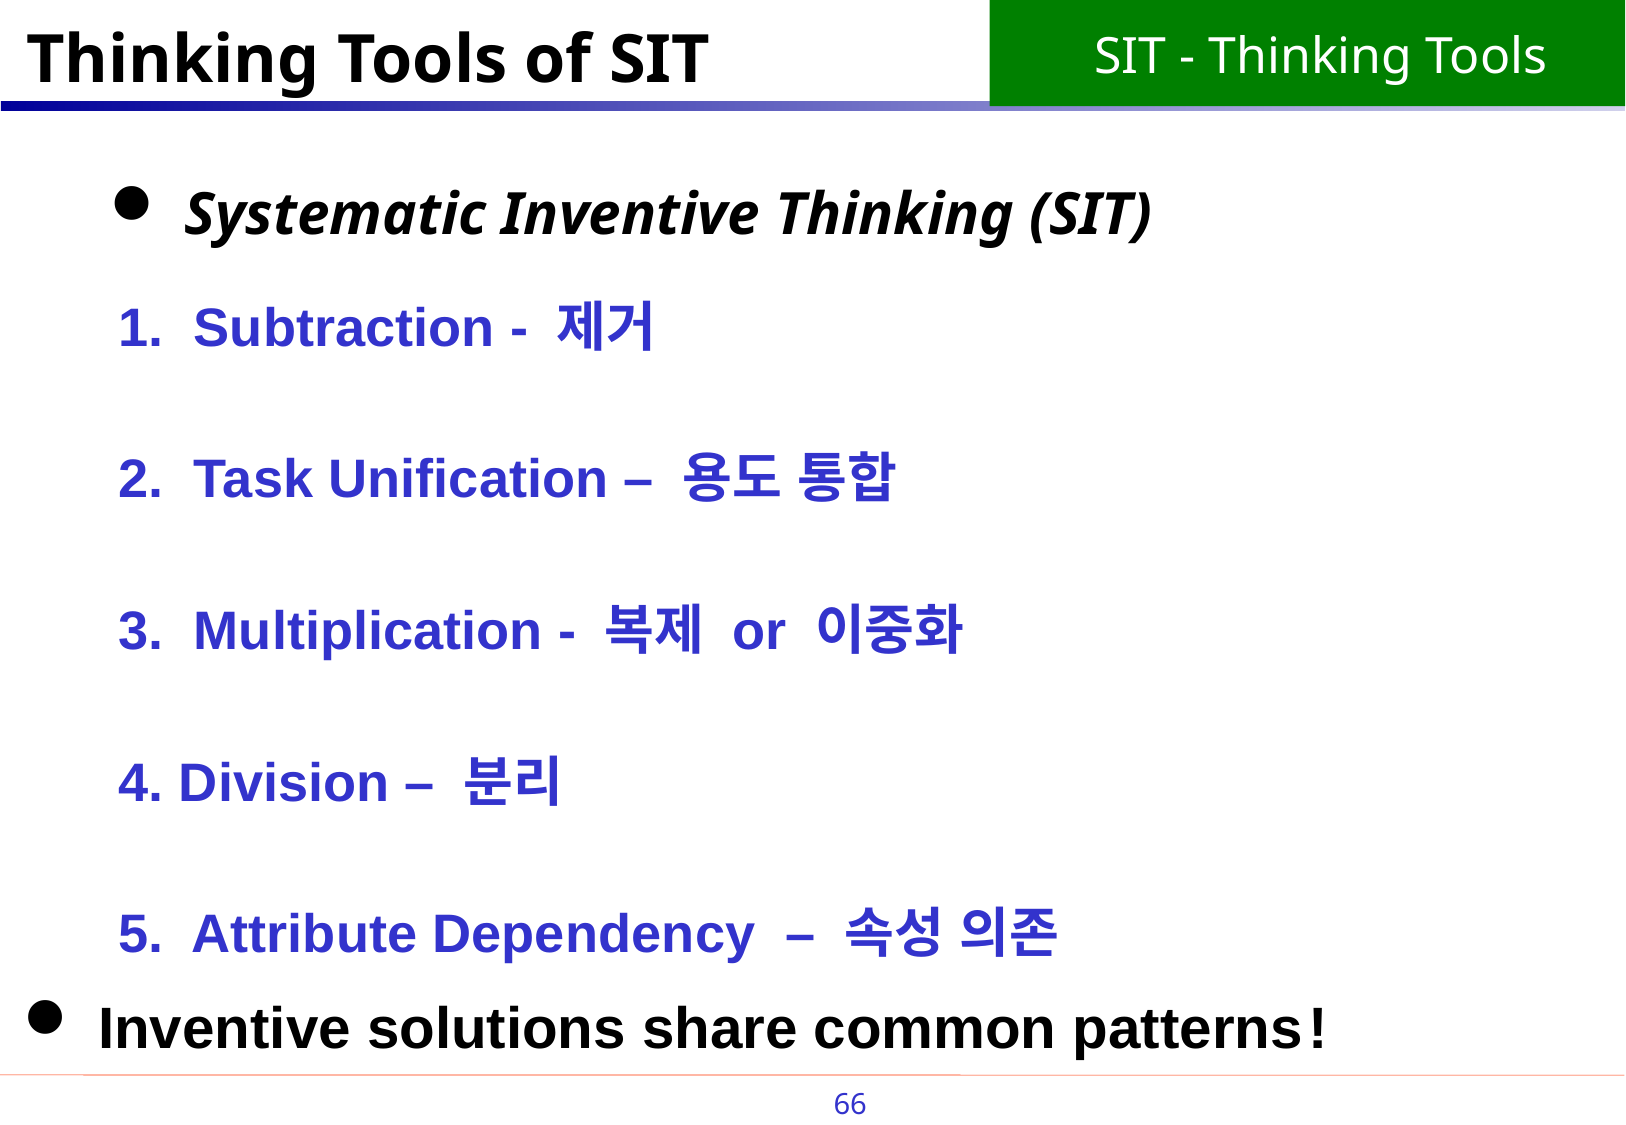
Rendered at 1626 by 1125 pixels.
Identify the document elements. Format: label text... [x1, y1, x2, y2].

text_box 1. Subtraction - 제거 2. Task Unification – 용도 통합 3. Multiplication - 복제 or 이중화 4. Division – 분리 5. Attribute Dependency – 속성 의존 [103, 219, 1466, 971]
text_box Thinking Tools of SIT [0, 19, 940, 93]
text_box Inventive solutions share common patterns ! [8, 982, 1343, 1068]
text_box Systematic Inventive Thinking (SIT) [94, 147, 1184, 254]
